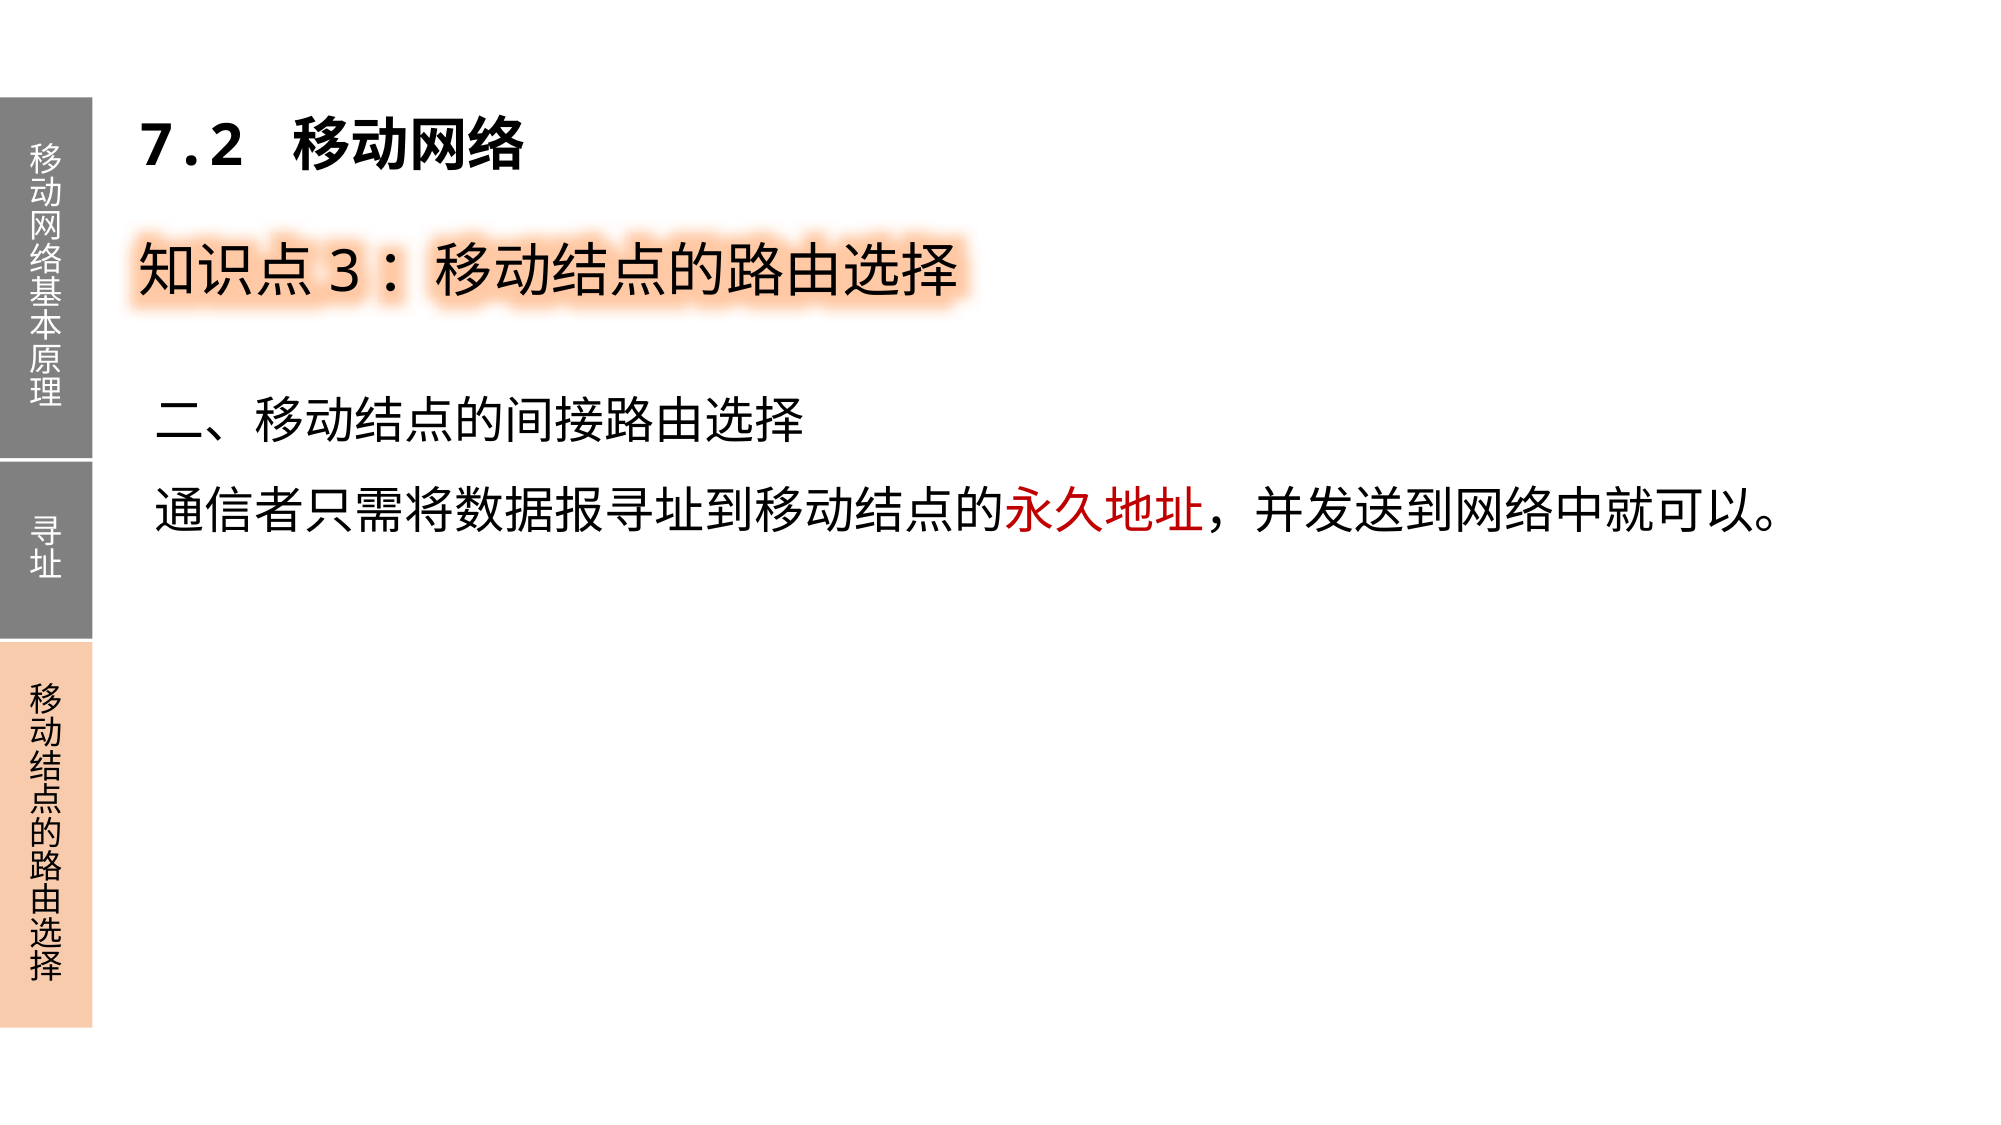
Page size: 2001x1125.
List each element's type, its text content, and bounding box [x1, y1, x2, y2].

text_box 知识点3：移动结点的路由选择 [120, 172, 1945, 329]
text_box 二、移动结点的间接路由选择 通信者只需将数据报寻址到移动结点的永久地址，并发送到网络中就可以。 [139, 350, 1906, 546]
text_box 7.2 移动网络 [120, 97, 1568, 152]
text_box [0, 97, 93, 1028]
